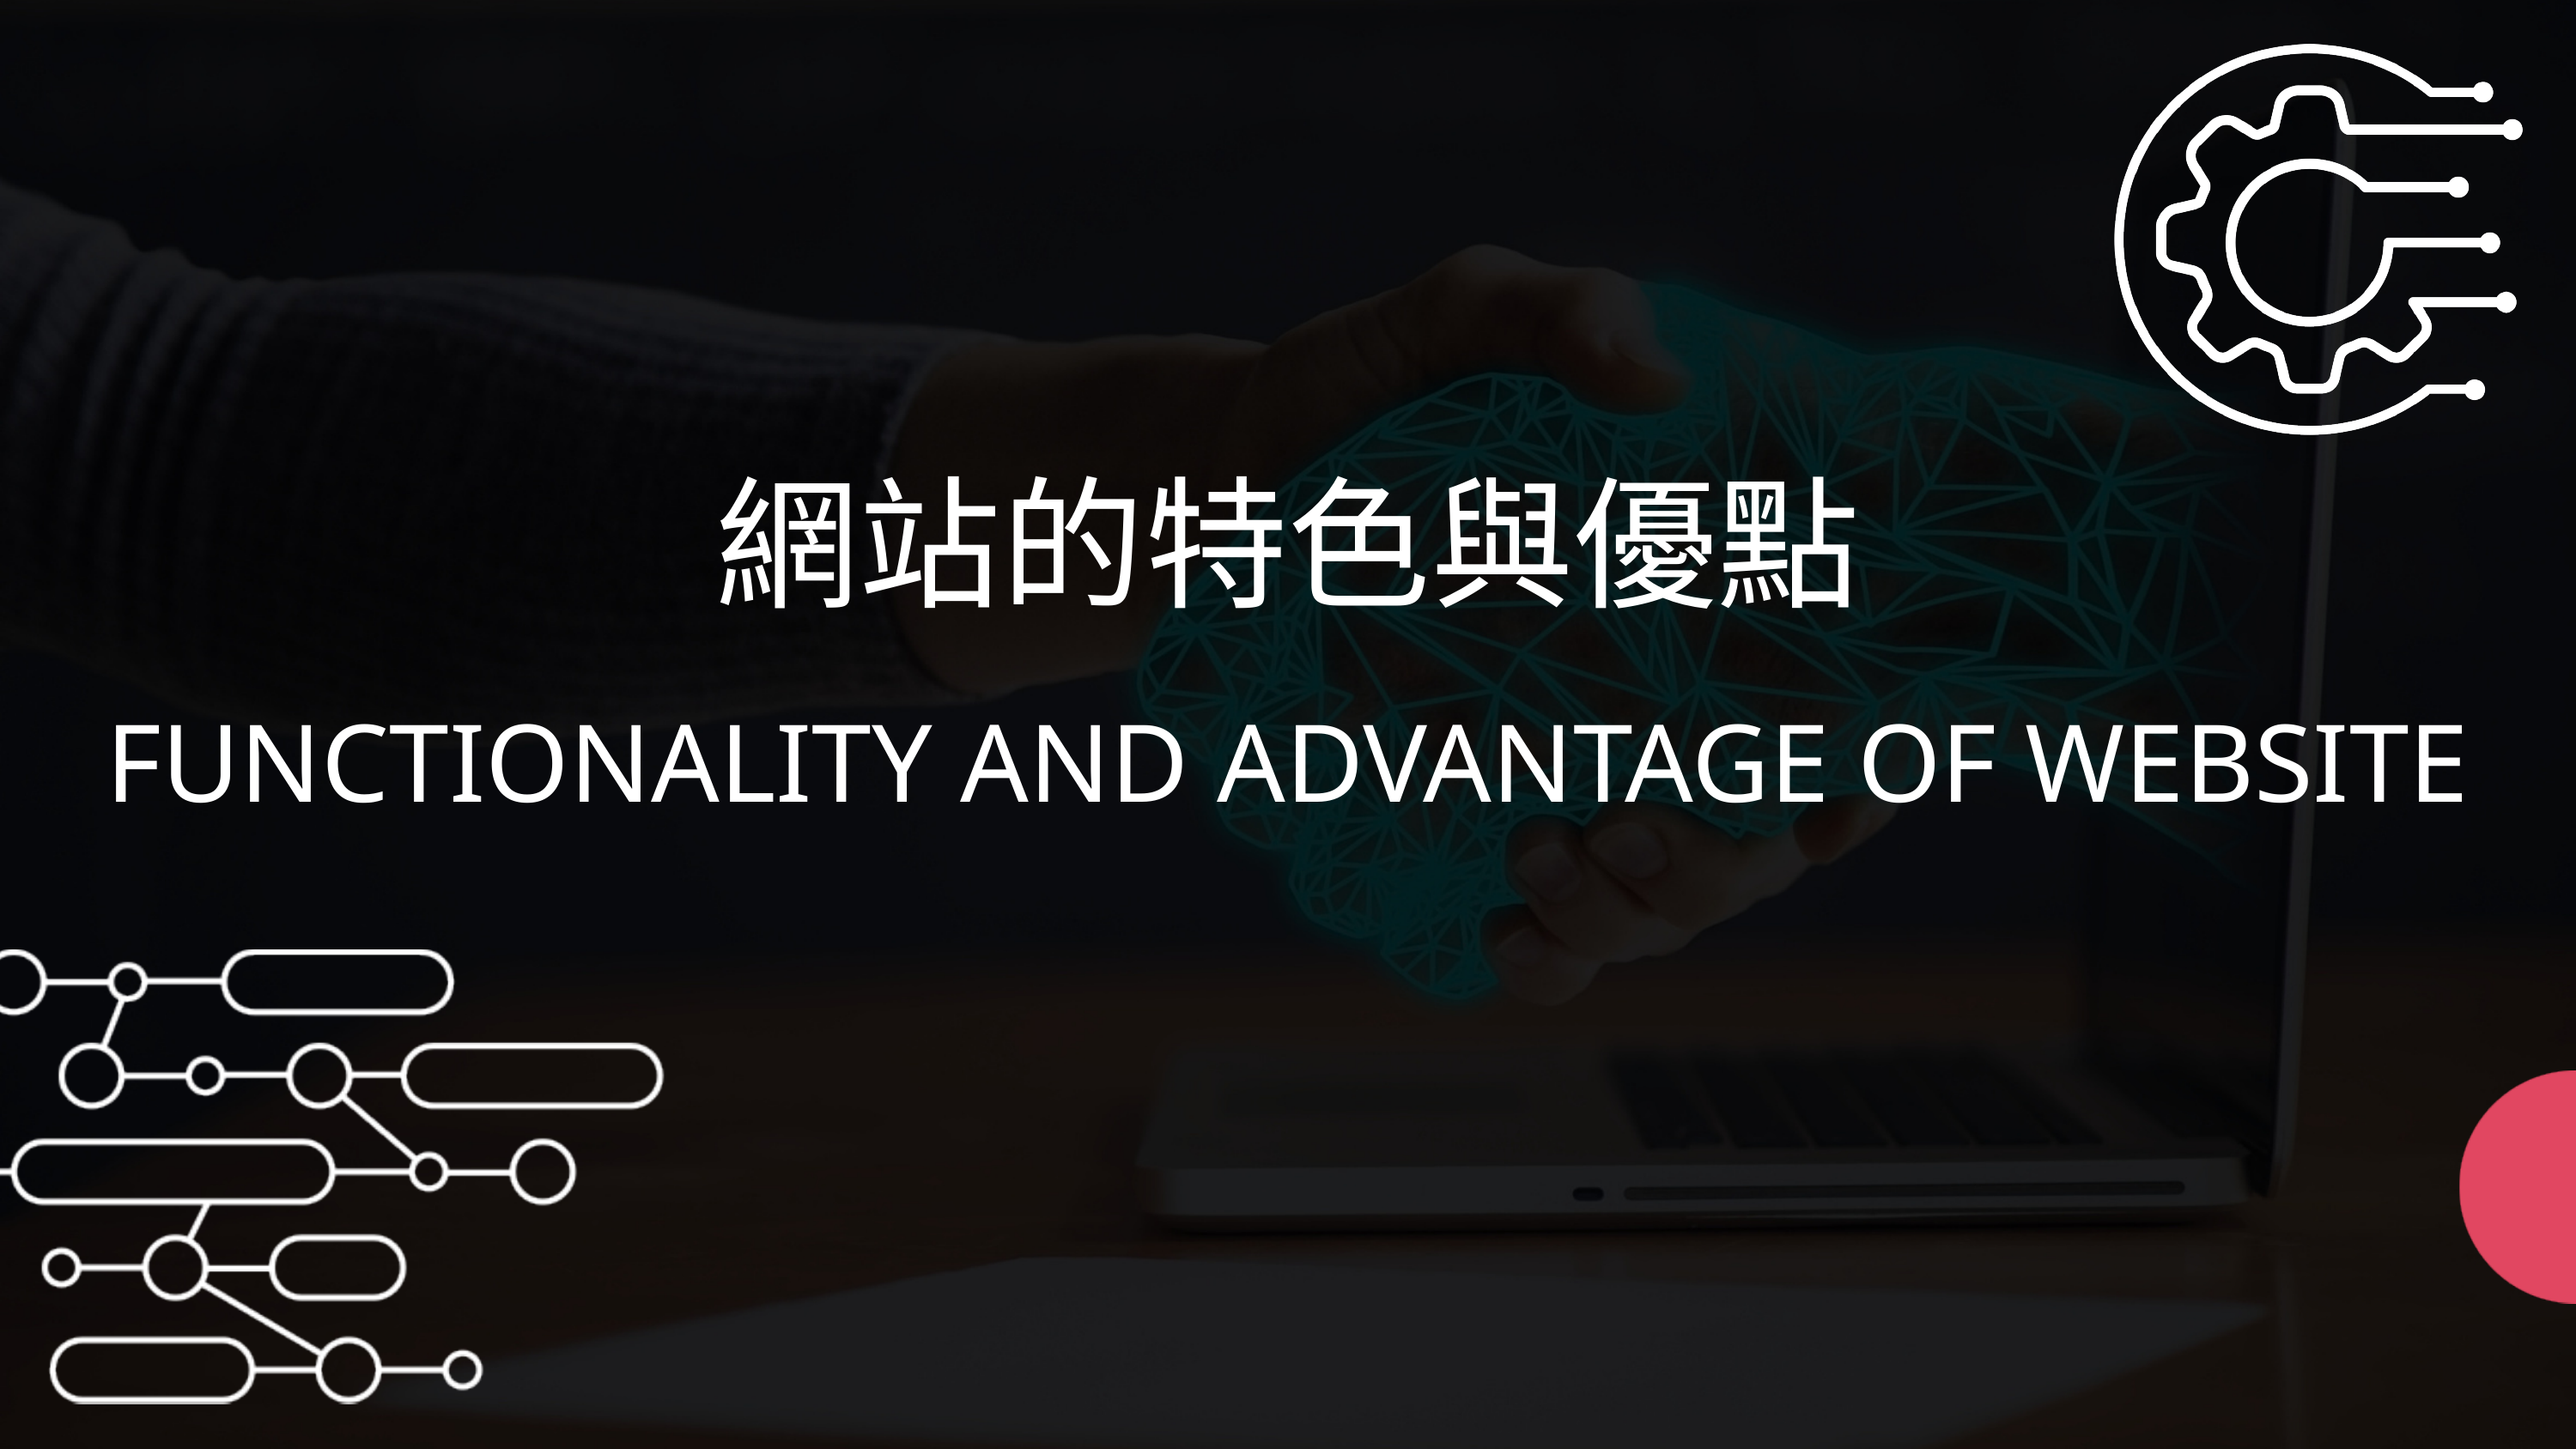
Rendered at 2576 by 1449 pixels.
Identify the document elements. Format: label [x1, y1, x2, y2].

text_box [0, 0, 2576, 1449]
text_box [0, 949, 667, 1404]
text_box [2114, 44, 2523, 436]
